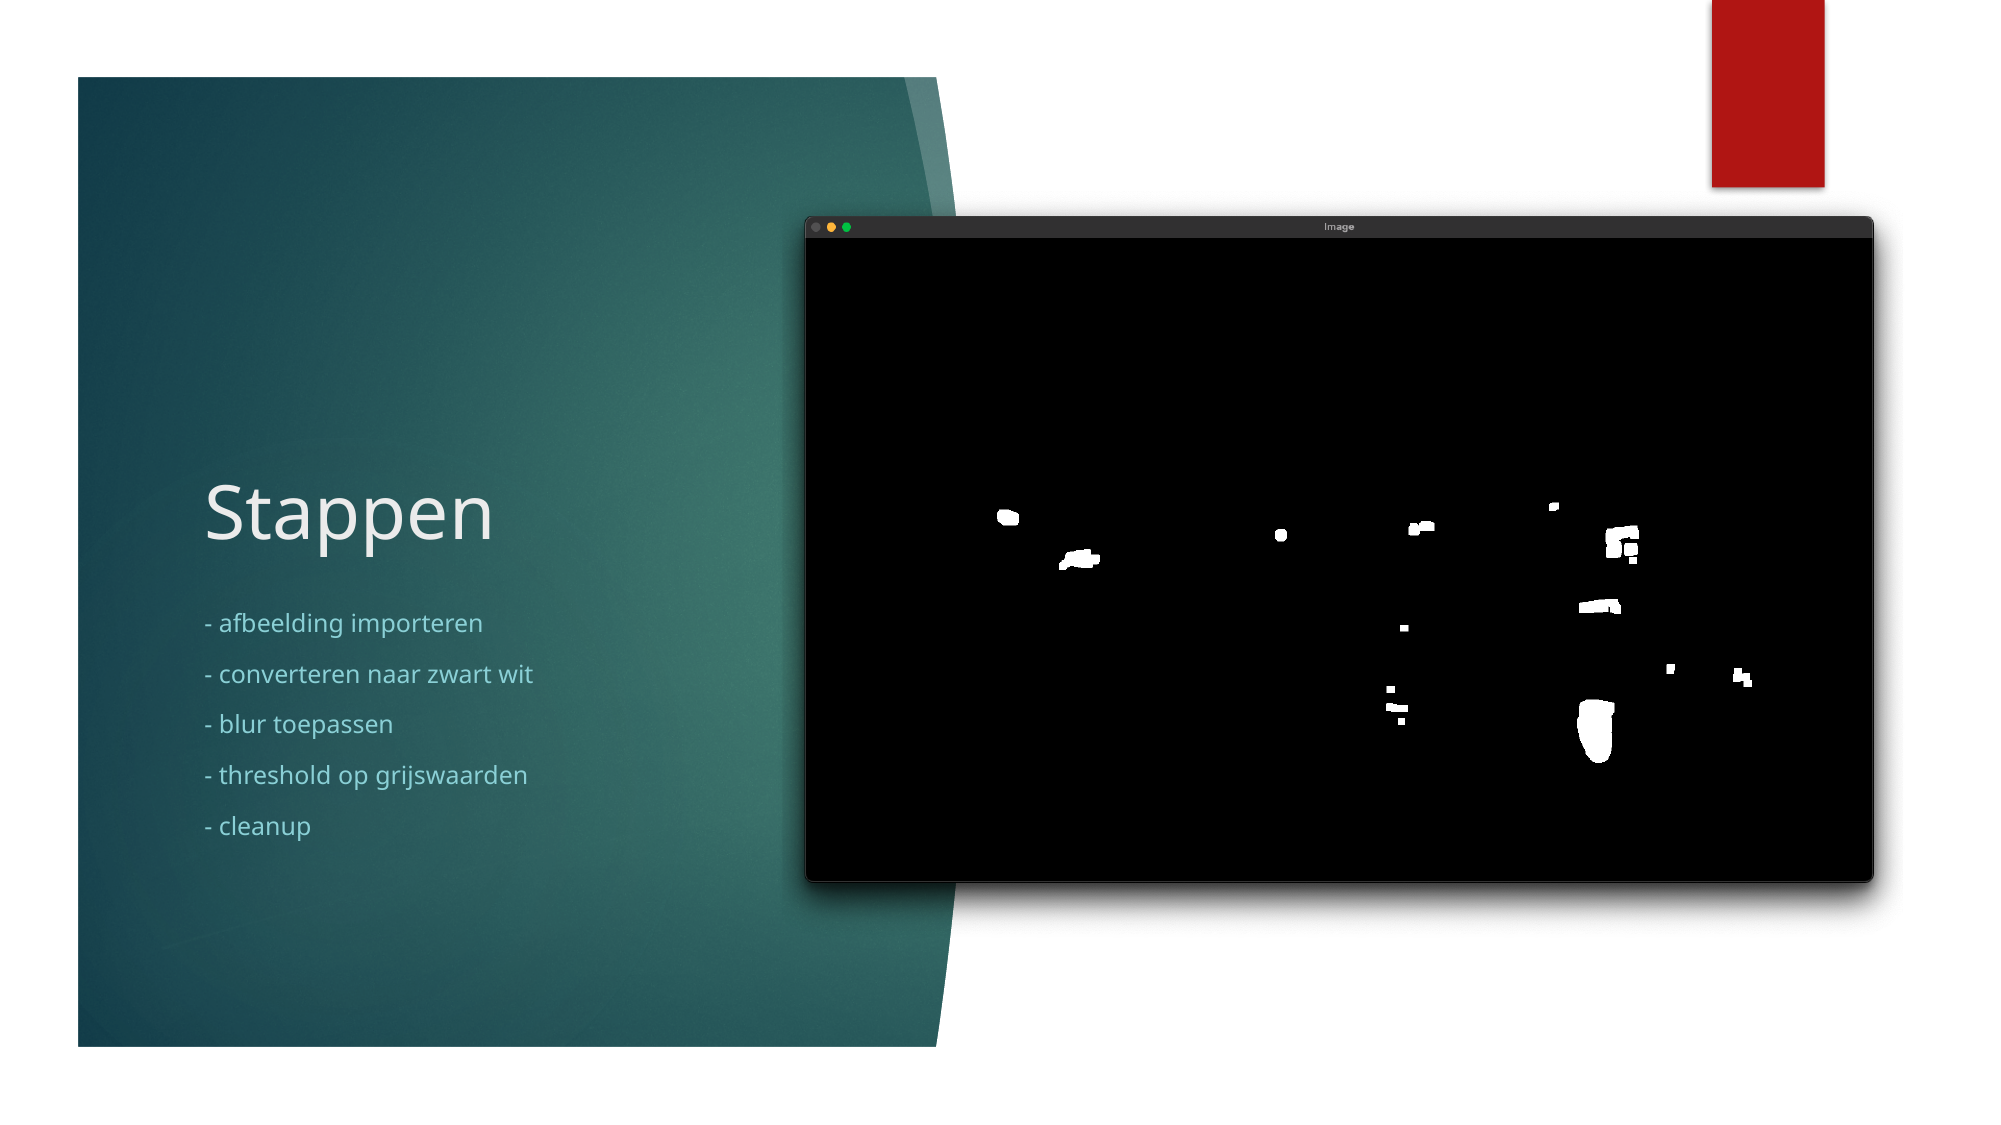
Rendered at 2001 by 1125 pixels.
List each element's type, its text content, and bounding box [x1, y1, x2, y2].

picture [782, 187, 1904, 938]
title Stappen [189, 277, 775, 563]
list - afbeelding importeren - converteren naar zwart wit - blur toepassen - threshold op grijswaarden - cleanup [189, 600, 775, 910]
